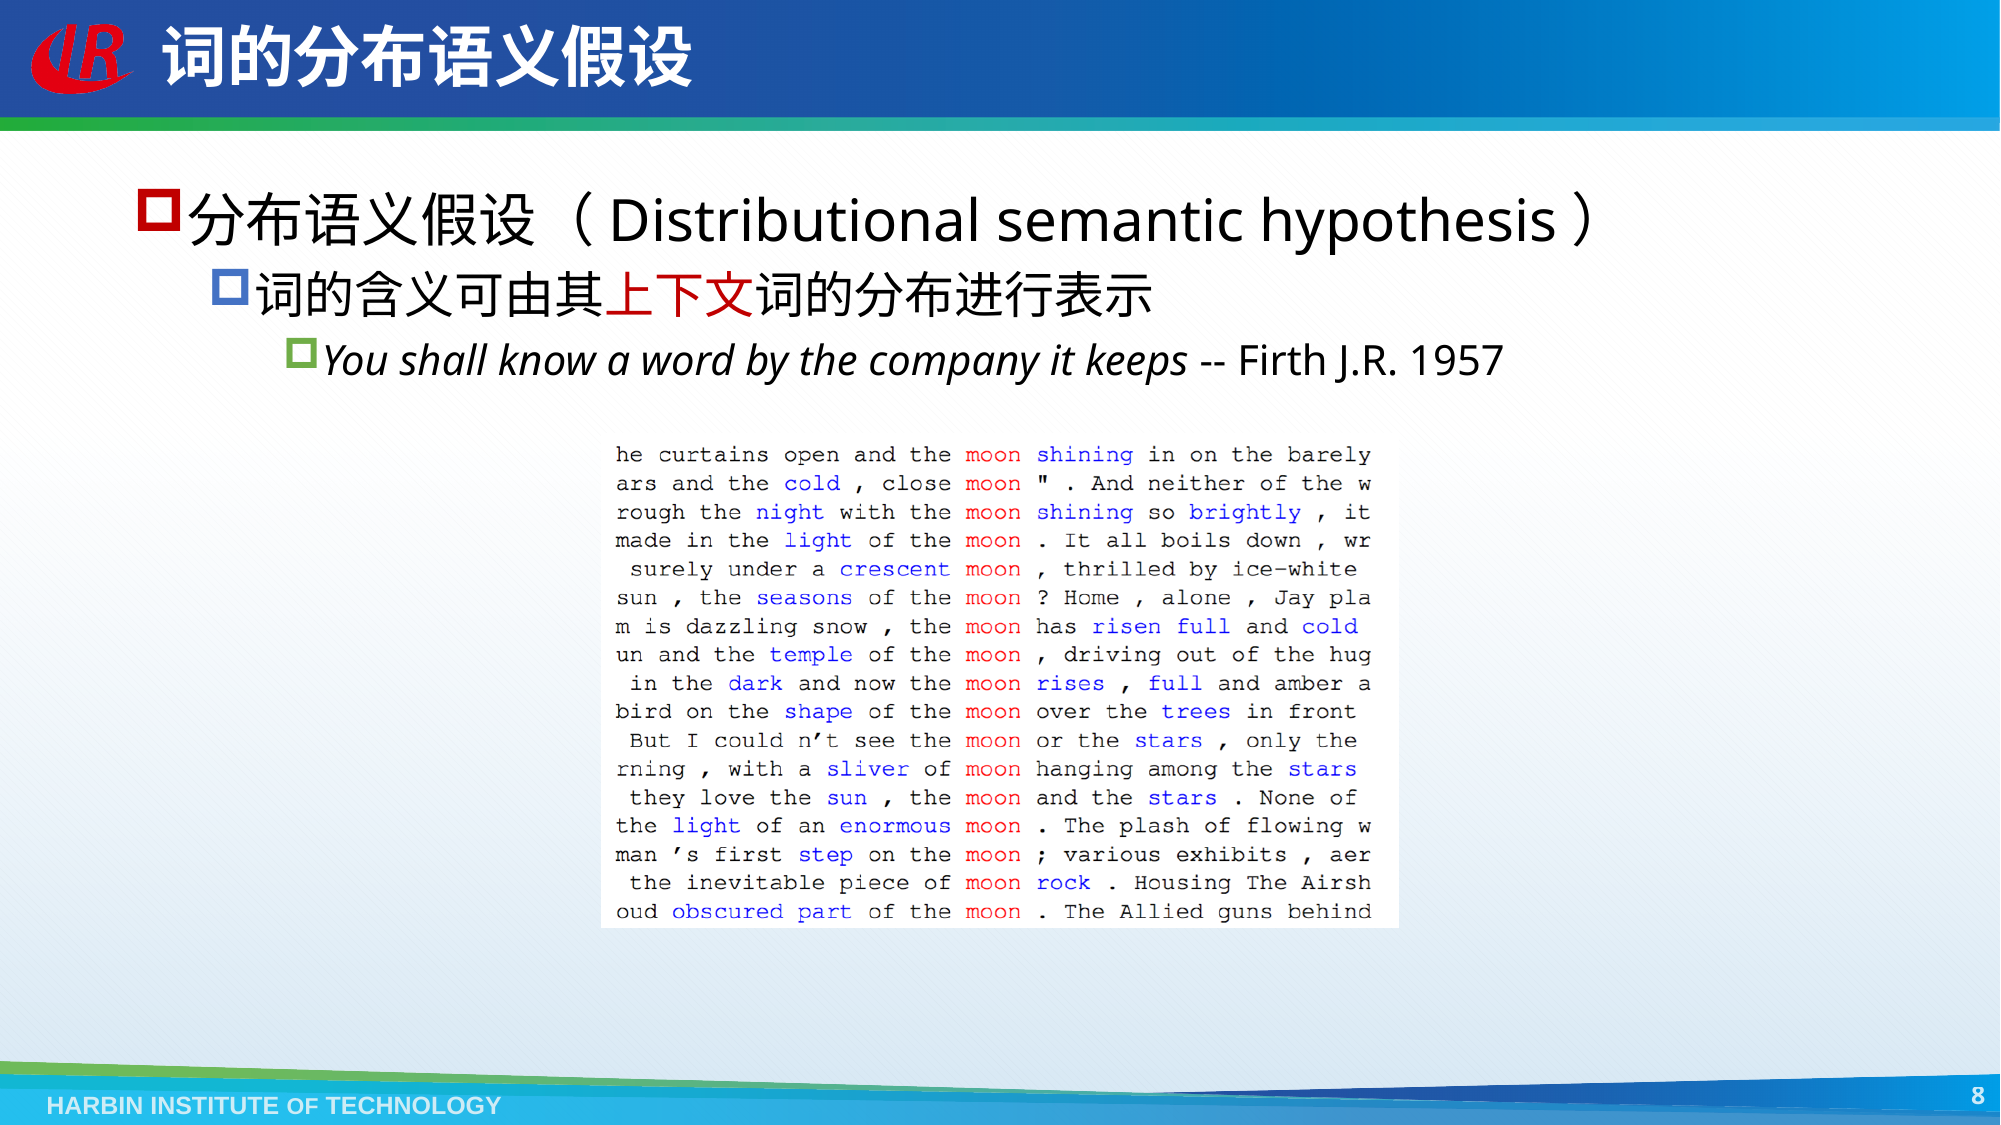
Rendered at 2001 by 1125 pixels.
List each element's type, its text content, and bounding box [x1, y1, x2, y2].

picture [0, 1061, 2000, 1125]
footer HARBIN INSTITUTE OF TECHNOLOGY [31, 1081, 843, 1125]
list 分布语义假设（Distributional semantic hypothesis） 词的含义可由其上下文词的分布进行表示 You shall know a word by the company it keeps -- Firth J.R. 1957 [118, 175, 1890, 1047]
picture [601, 433, 1399, 928]
title 词的分布语义假设 [145, 16, 1035, 96]
picture [0, 0, 2000, 131]
slide_number 8 [1623, 1072, 2000, 1110]
